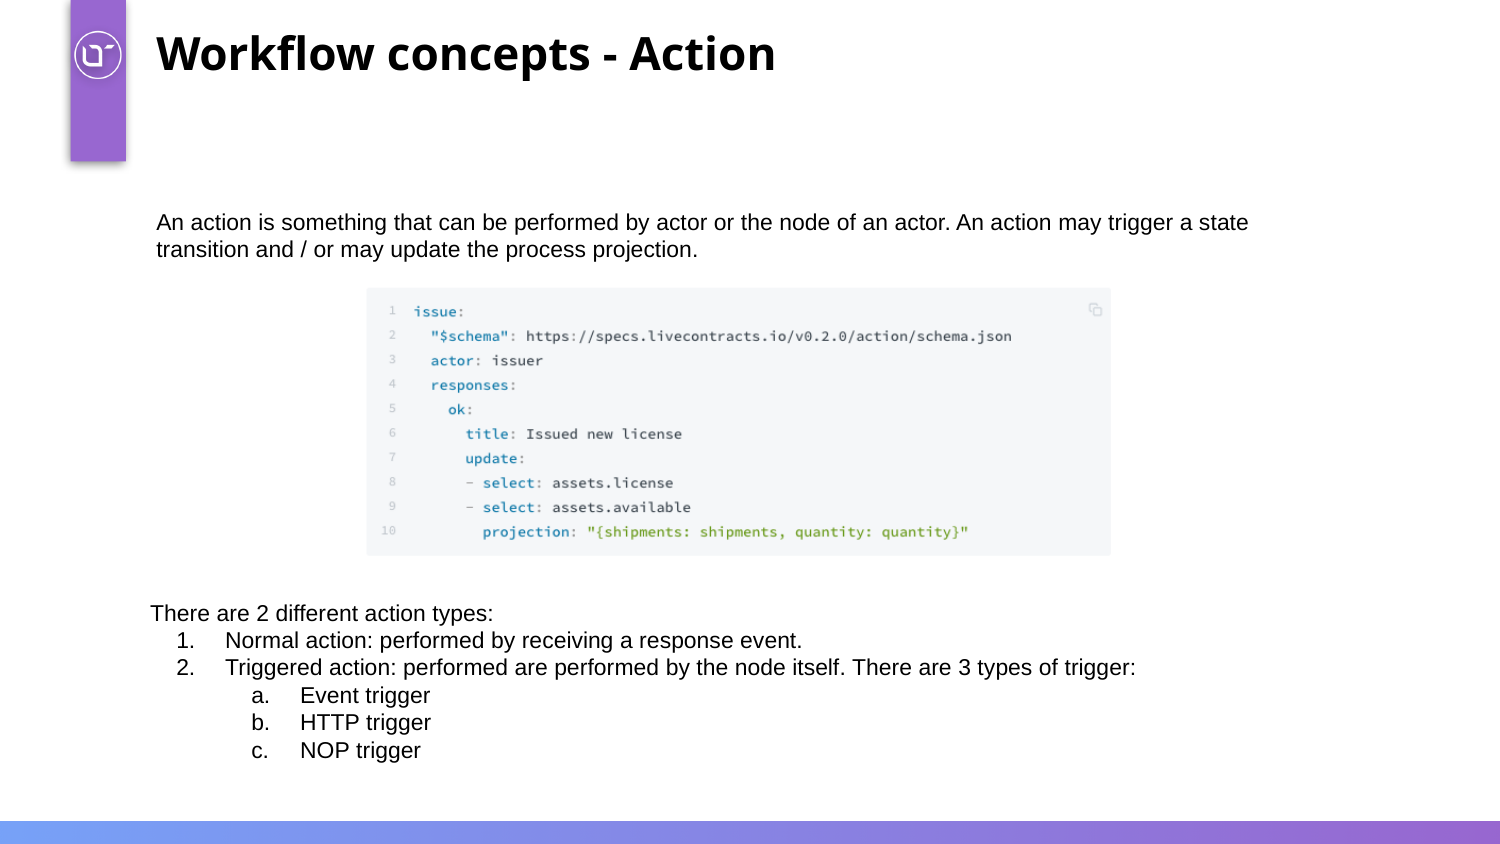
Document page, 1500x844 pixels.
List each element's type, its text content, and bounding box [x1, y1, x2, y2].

picture [0, 821, 1500, 844]
text_box An action is something that can be performed by actor or the node of an actor. An action may trigger a state transition and / or may update the process projection. [141, 192, 1306, 304]
picture [356, 275, 1112, 561]
text_box Workflow concepts - Action [141, 9, 1476, 100]
text_box There are 2 different action types: Normal action: performed by receiving a response event. Triggered action: performed are performed by the node itself. There are 3 types of trigger: Event trigger HTTP trigger NOP trigger [135, 583, 1283, 695]
text_box [70, 84, 126, 162]
text_box [70, 0, 126, 30]
picture [74, 30, 122, 79]
